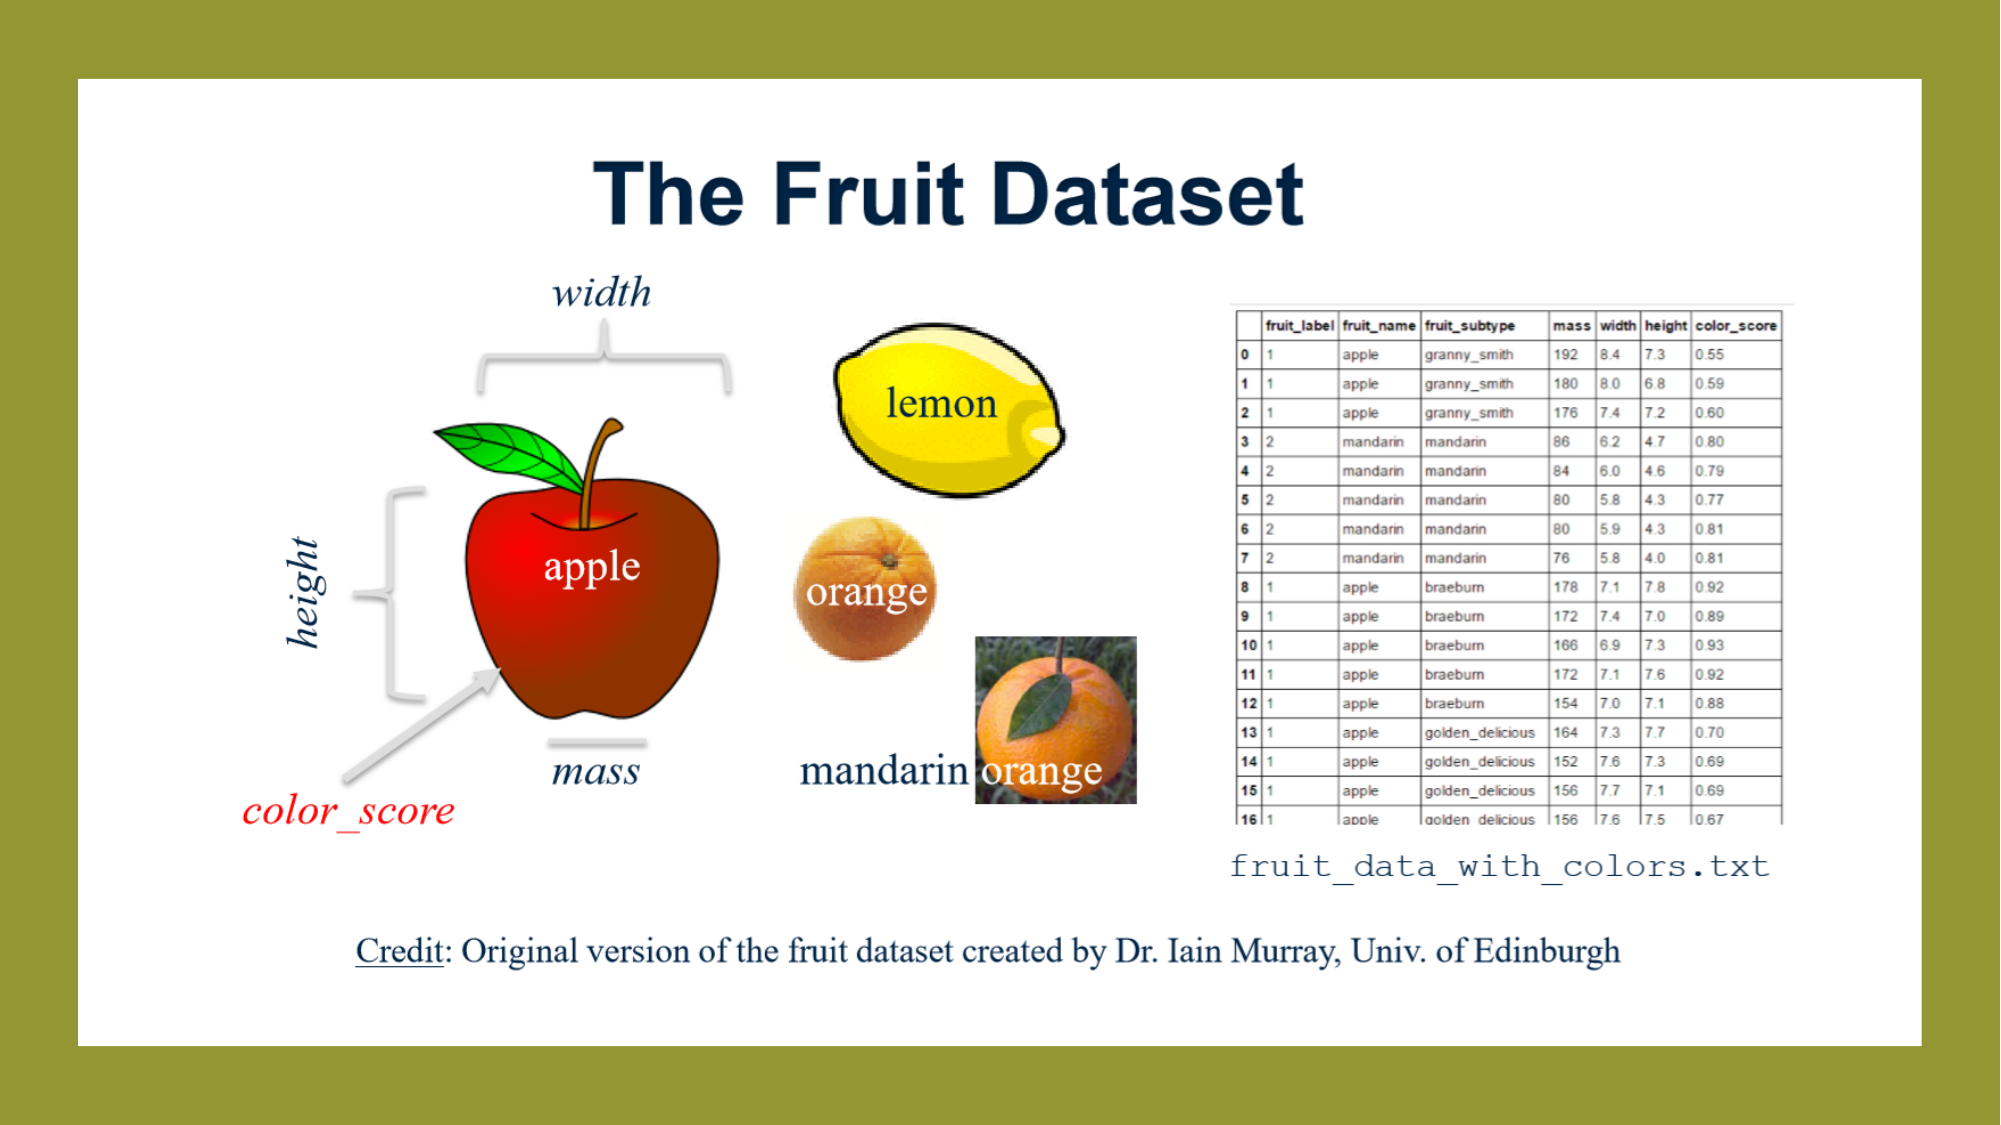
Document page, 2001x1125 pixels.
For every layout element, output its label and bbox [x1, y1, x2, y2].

text_box [0, 0, 2000, 1125]
text_box [77, 77, 1923, 1048]
picture [194, 130, 1806, 997]
